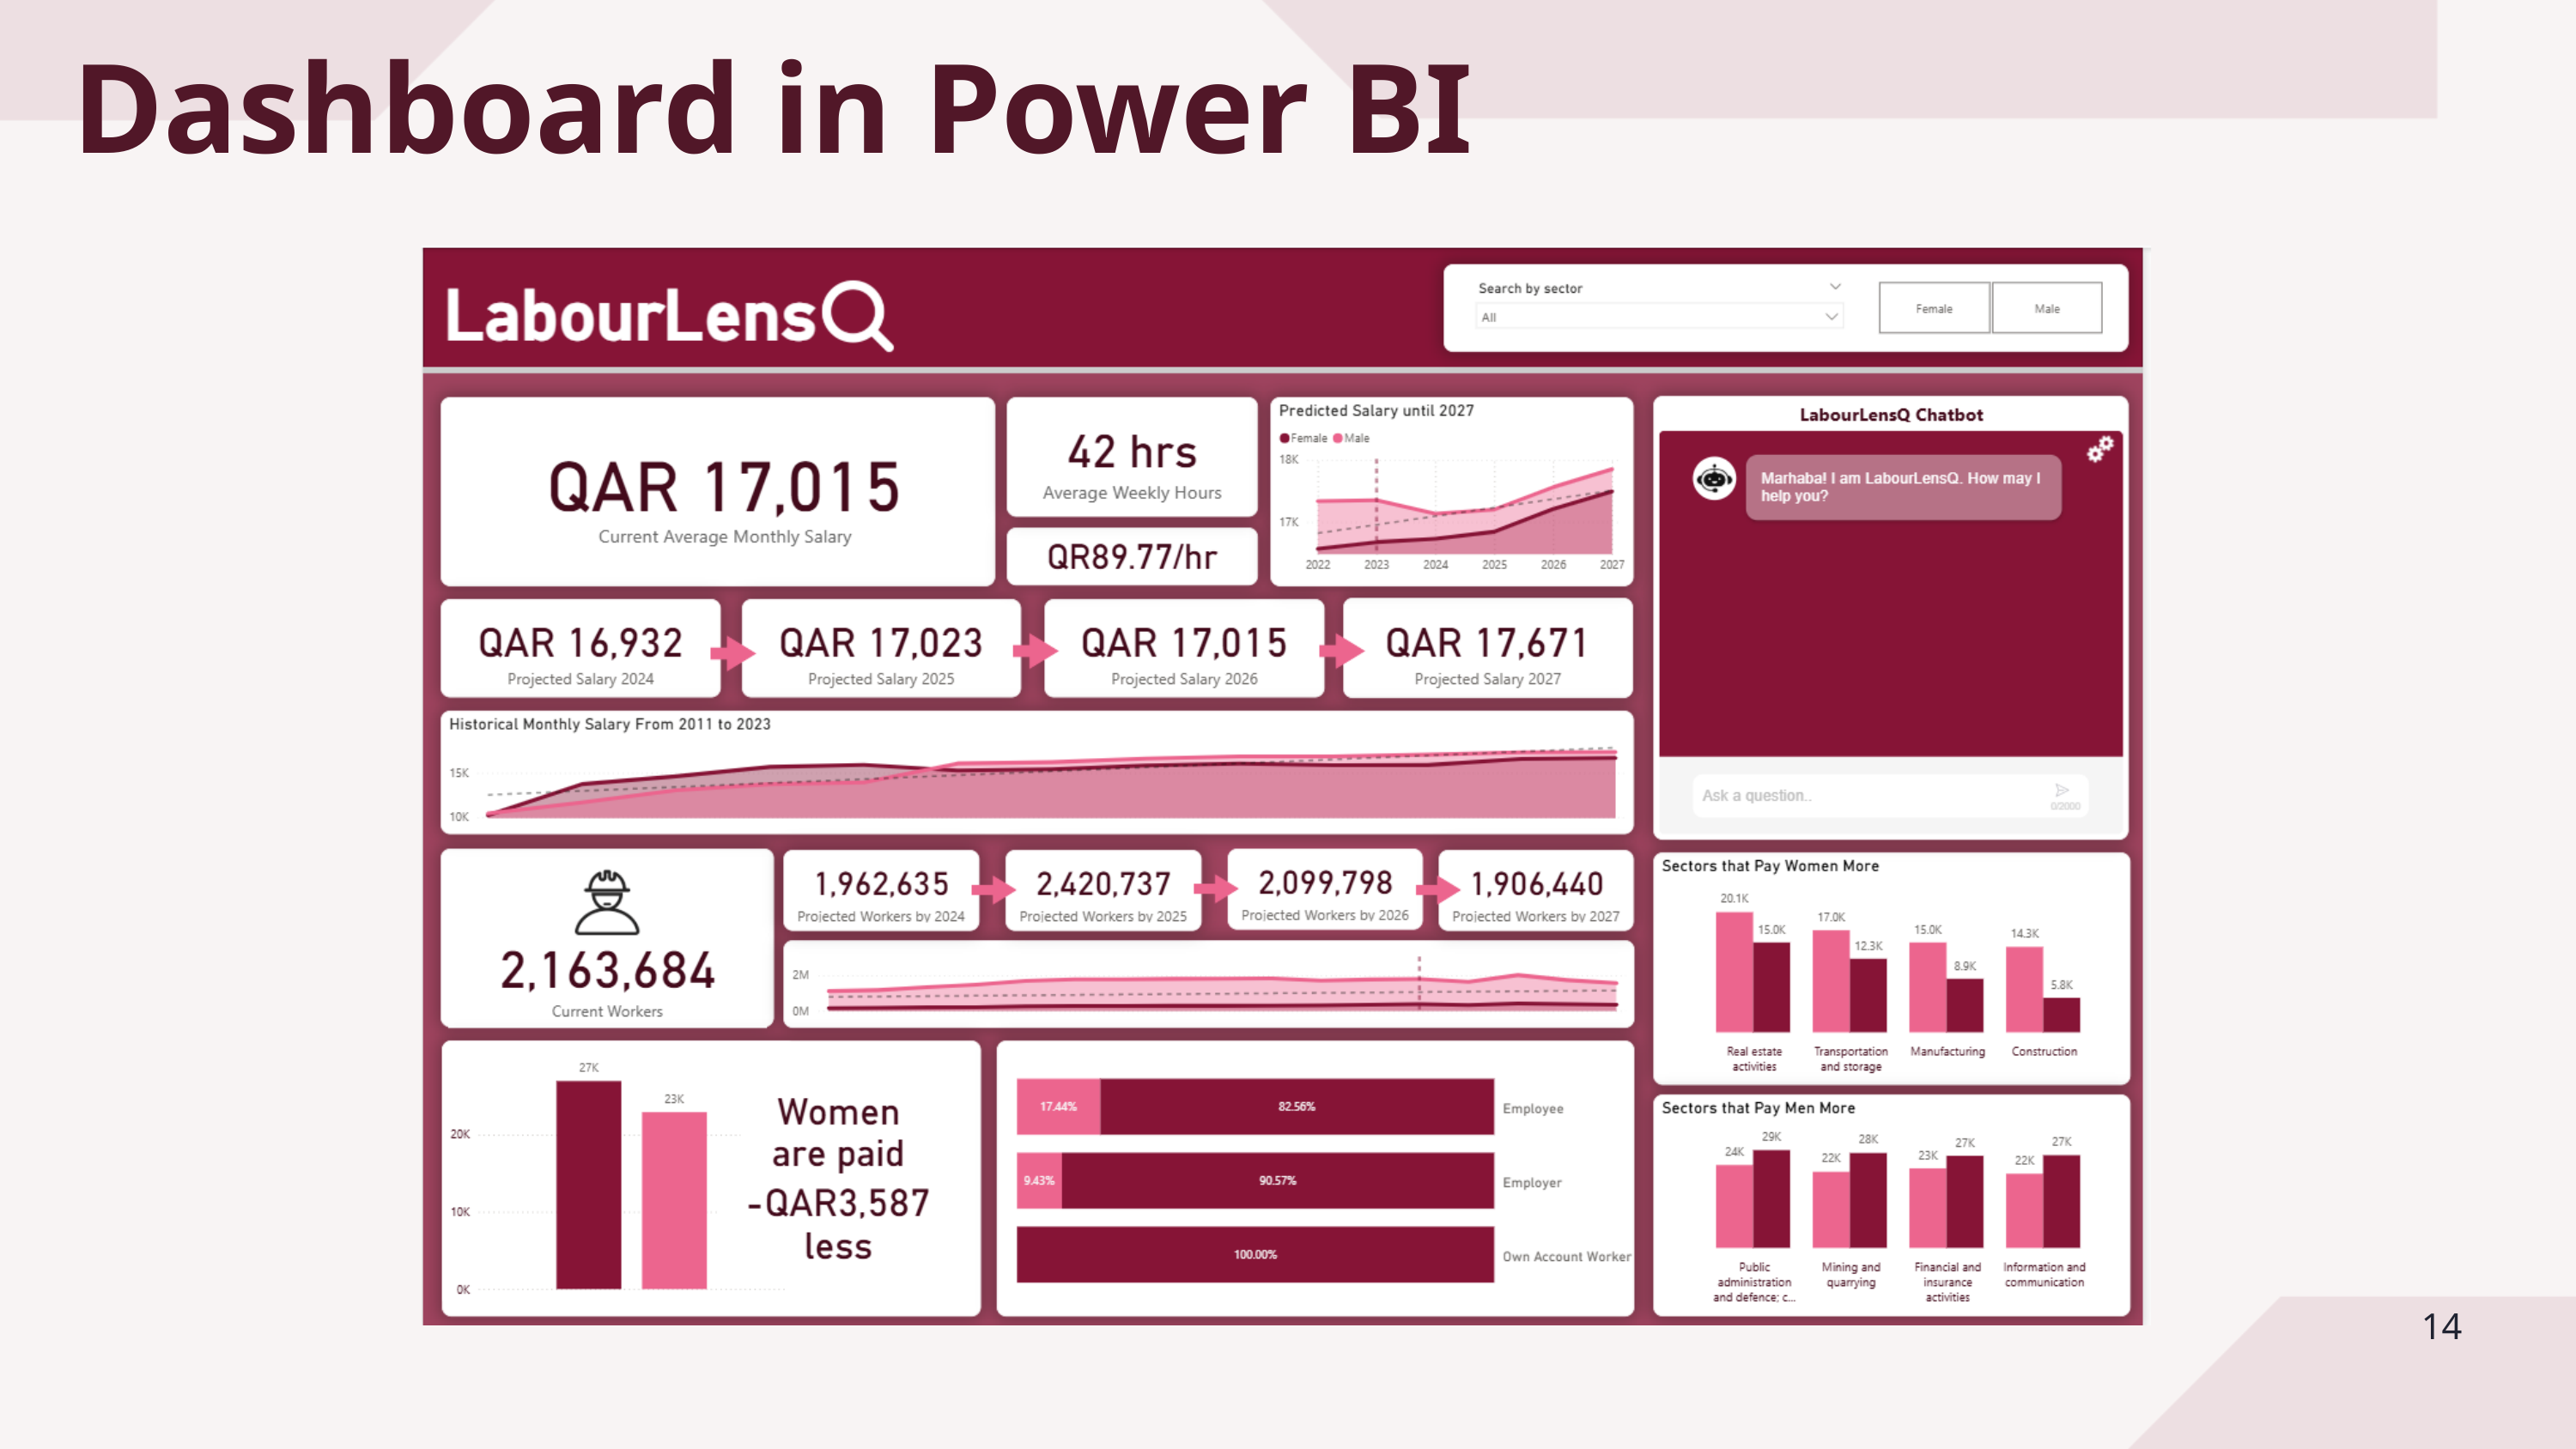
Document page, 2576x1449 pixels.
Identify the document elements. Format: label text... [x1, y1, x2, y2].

text_box [421, 246, 2152, 1325]
text_box 14 [2421, 1296, 2463, 1348]
text_box Dashboard in Power BI [0, 29, 1847, 178]
text_box [0, 0, 2576, 1449]
